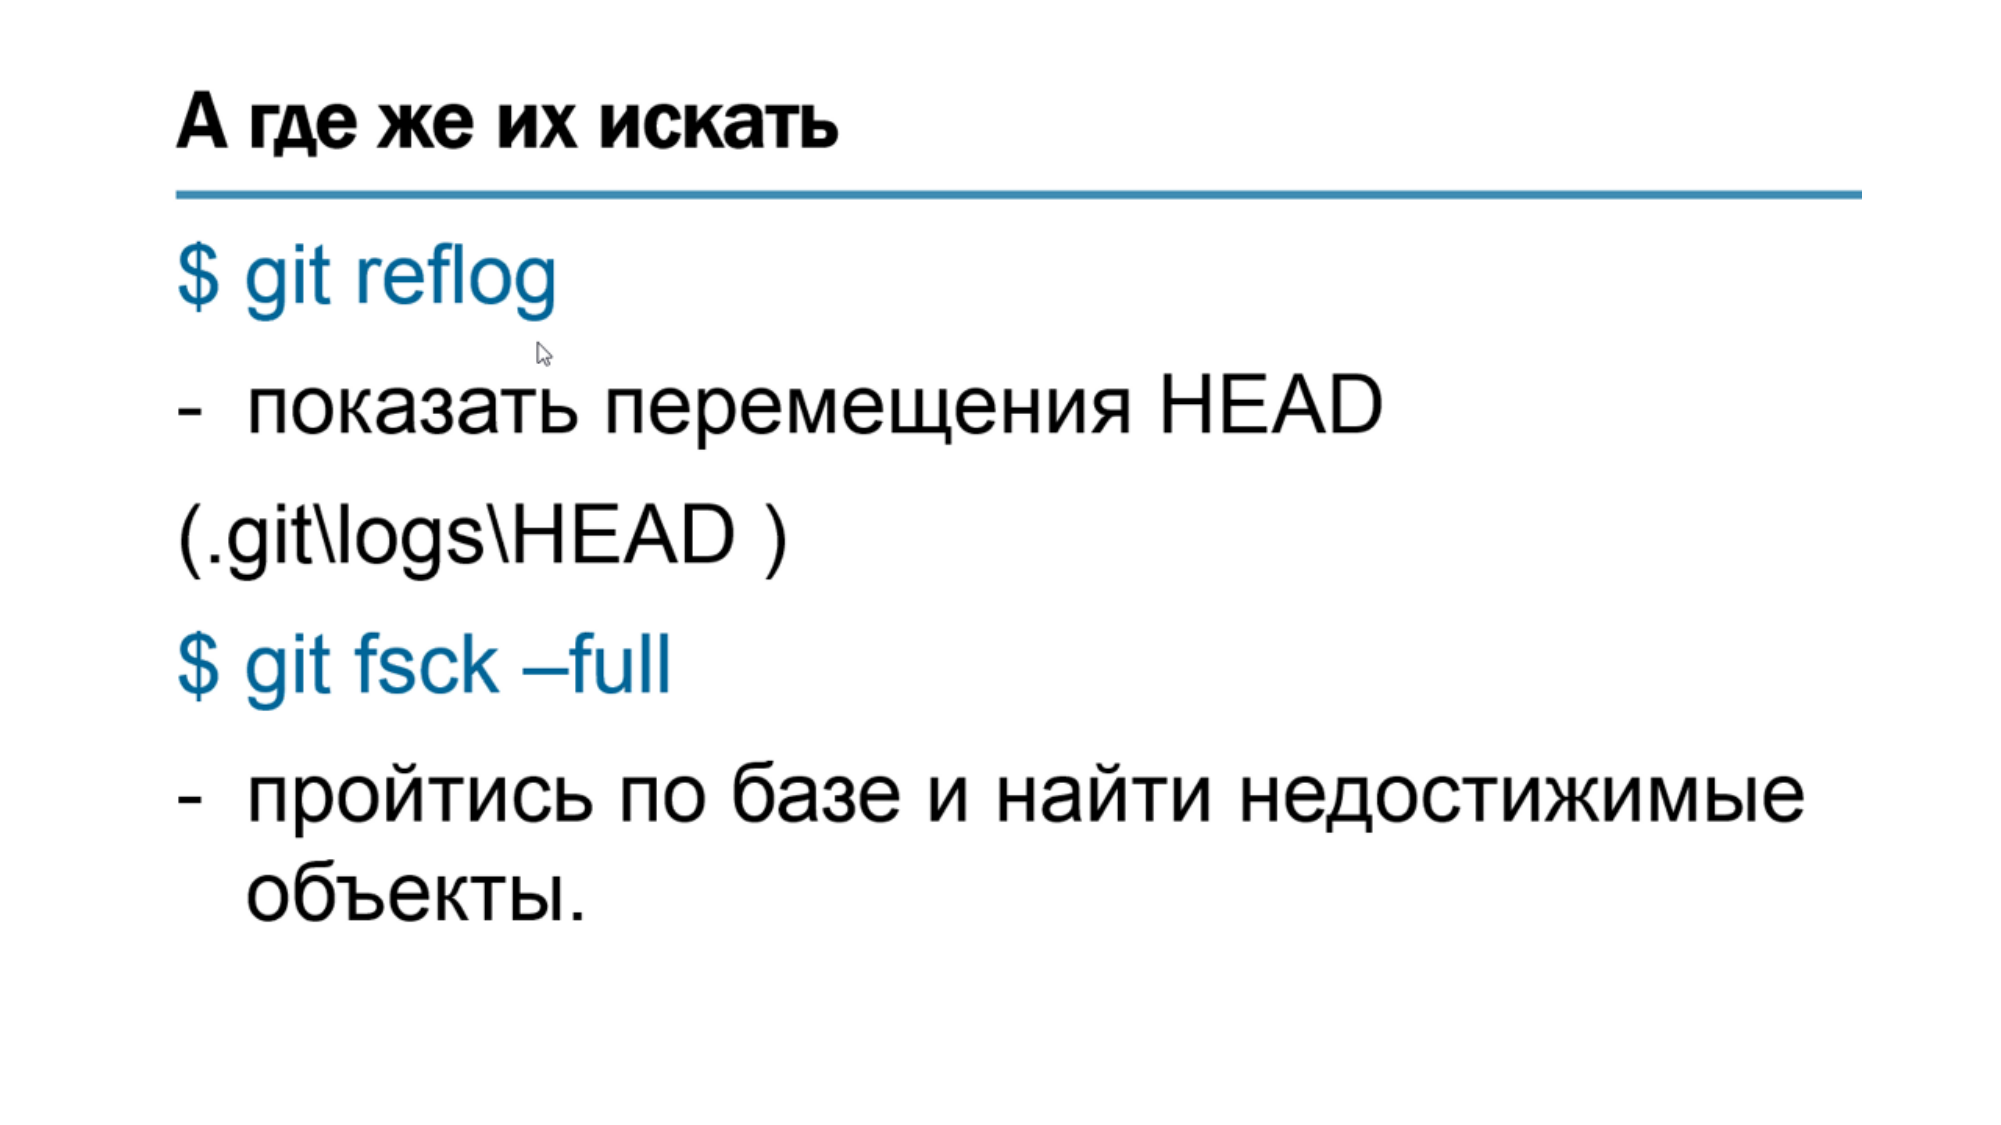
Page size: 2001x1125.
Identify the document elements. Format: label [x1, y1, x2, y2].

picture [137, 70, 1862, 1055]
